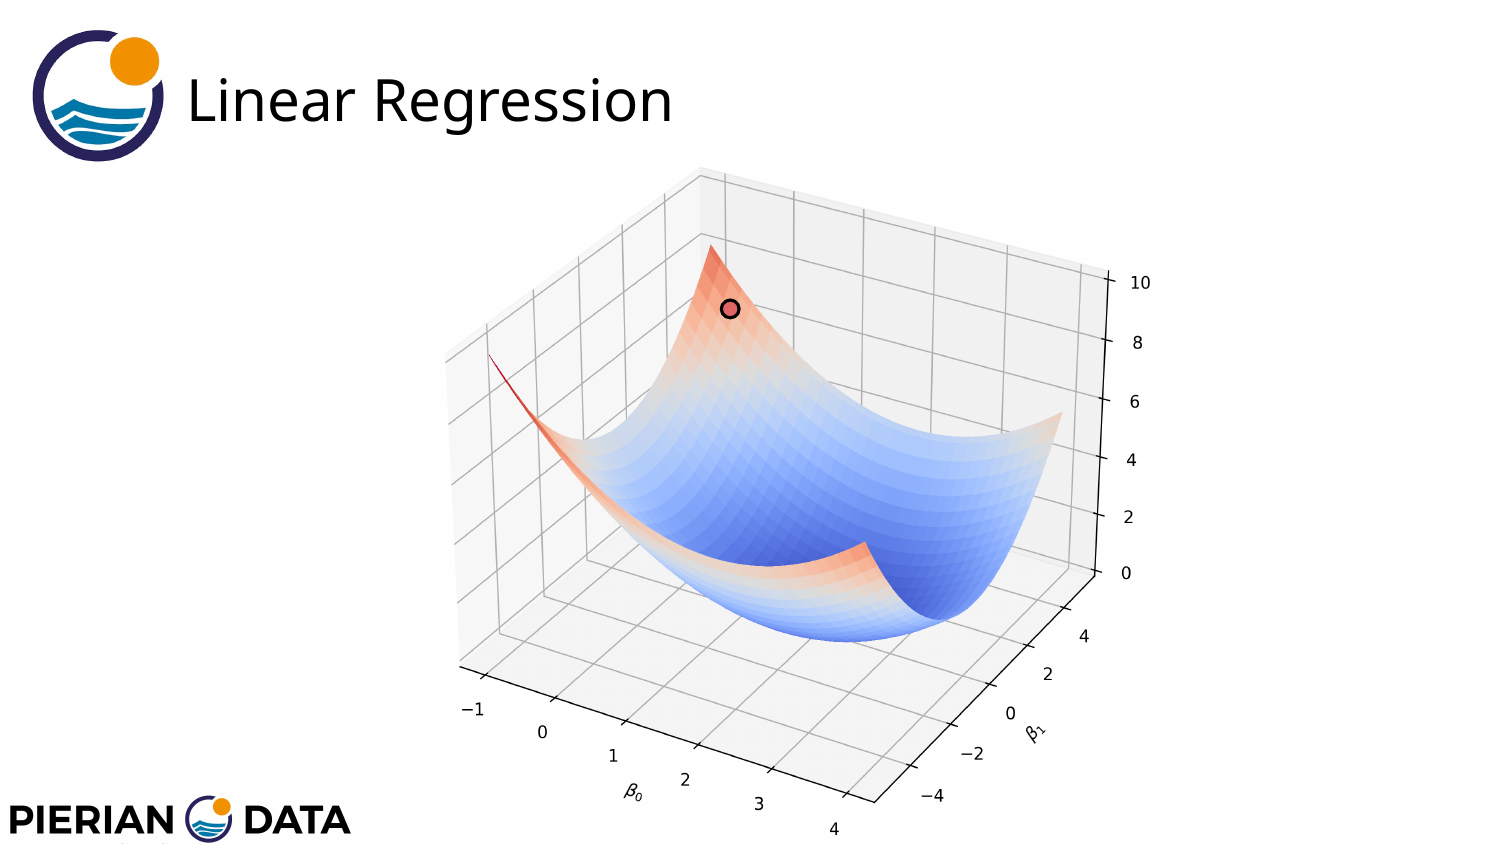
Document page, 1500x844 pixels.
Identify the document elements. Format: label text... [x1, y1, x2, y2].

picture [0, 787, 368, 844]
picture [434, 154, 1164, 844]
picture [24, 24, 172, 167]
title Linear Regression [176, 48, 1449, 143]
